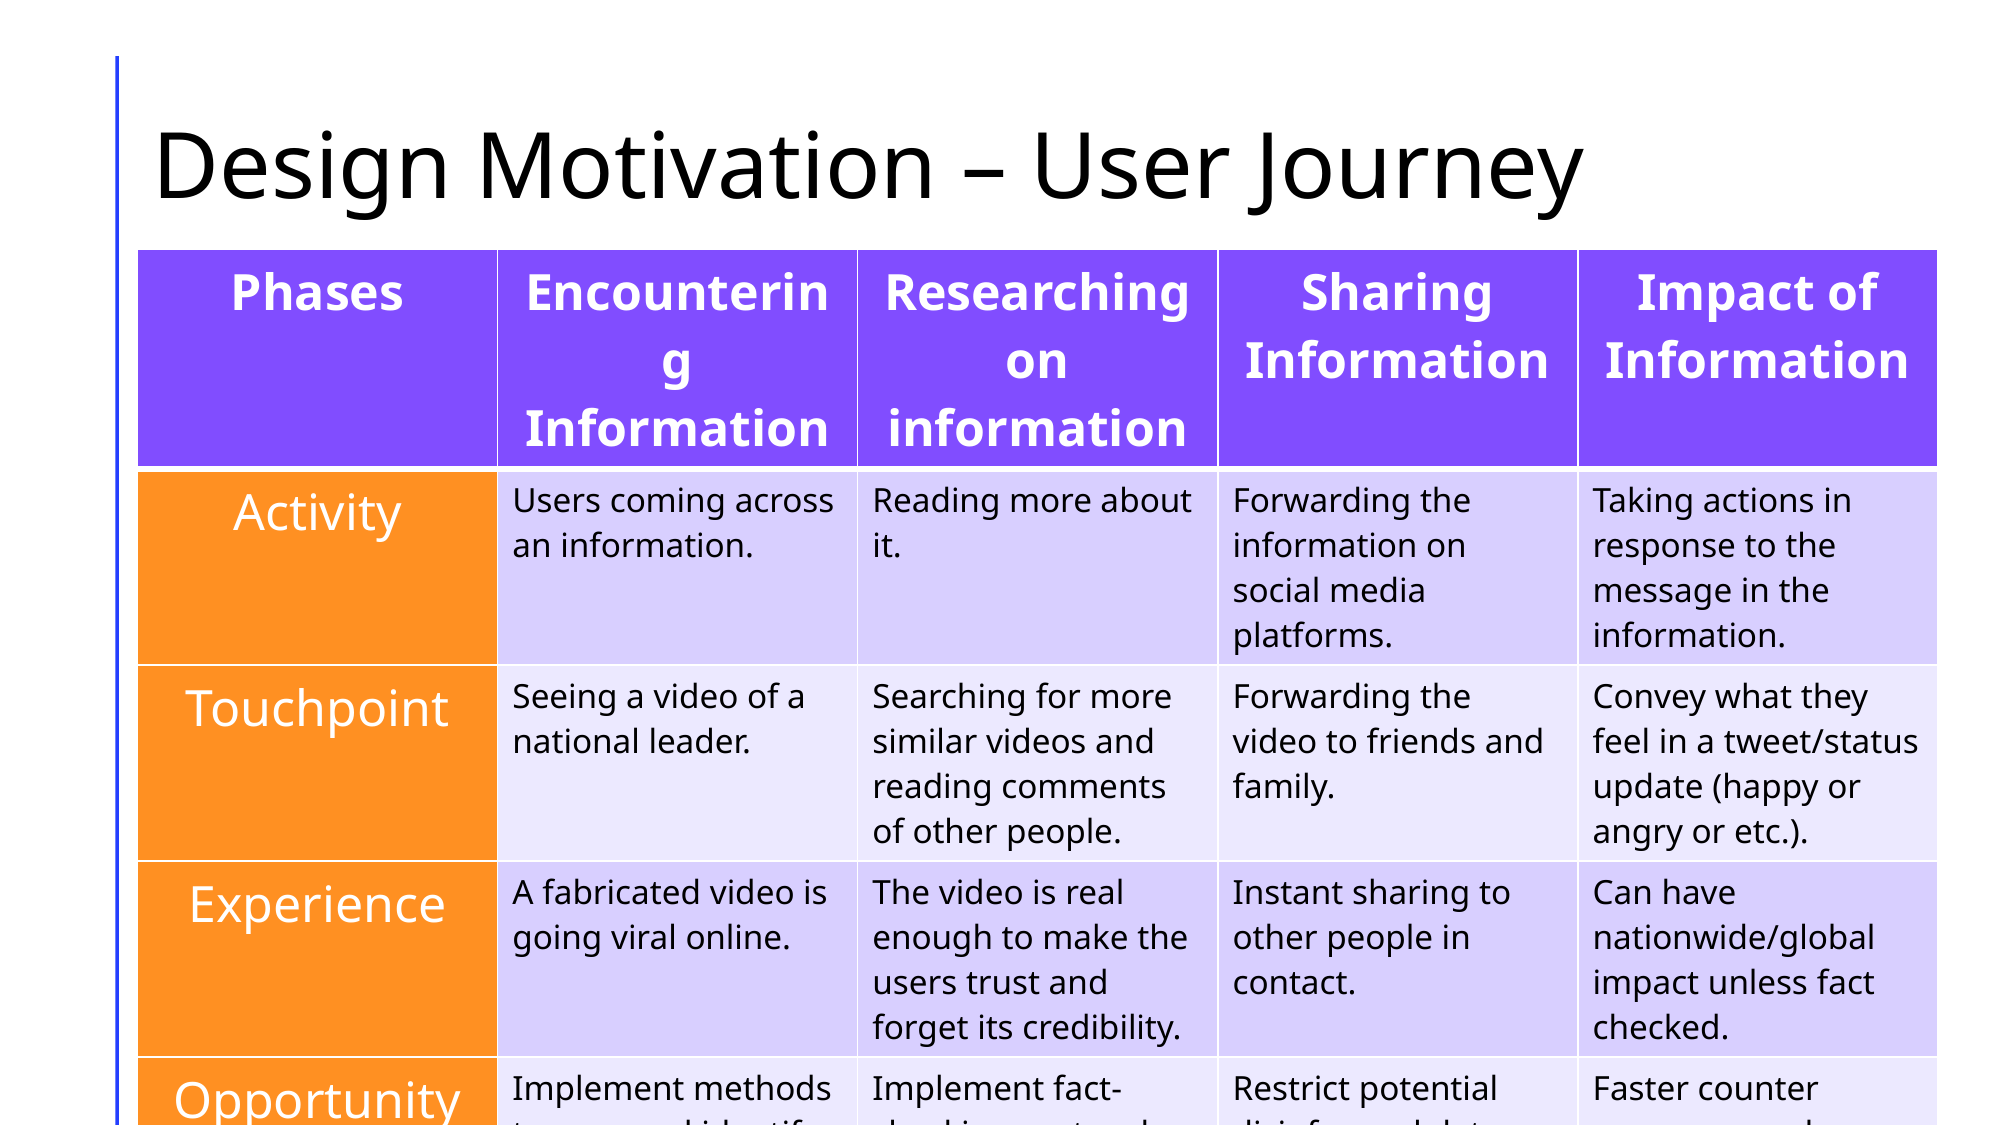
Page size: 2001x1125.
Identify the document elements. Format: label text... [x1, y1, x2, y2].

table_cell Implement methods to scan and identify potential false/fake information. [498, 1058, 857, 1125]
table_cell Implement fact-checking protocols and systems. [858, 1058, 1217, 1125]
table_cell Activity [138, 472, 497, 664]
title Design Motivation – User Journey [137, 59, 1863, 248]
table_cell Touchpoint [138, 666, 497, 860]
table_cell Convey what they feel in a tweet/status update (happy or angry or etc.). [1579, 666, 1937, 860]
table_cell Instant sharing to other people in contact. [1219, 862, 1577, 1056]
table_cell Forwarding the information on social media platforms. [1219, 472, 1577, 664]
table_header Impact of Information [1579, 250, 1937, 466]
table_cell Searching for more similar videos and reading comments of other people. [858, 666, 1217, 860]
table_cell Restrict potential disinformed data from being shared across. [1219, 1058, 1577, 1125]
table_cell Can have nationwide/global impact unless fact checked. [1579, 862, 1937, 1056]
table_header Sharing Information [1219, 250, 1577, 466]
table_cell Experience [138, 862, 497, 1056]
table_cell Seeing a video of a national leader. [498, 666, 857, 860]
table_header Encountering Information [498, 250, 857, 466]
table_header Researching on information [858, 250, 1217, 466]
table_cell Forwarding the video to friends and family. [1219, 666, 1577, 860]
table_cell Reading more about it. [858, 472, 1217, 664]
table_cell The video is real enough to make the users trust and forget its credibility. [858, 862, 1217, 1056]
table_cell Opportunity [138, 1058, 497, 1125]
table_cell Faster counter measures and detailed explanations to bring down global hysteria. [1579, 1058, 1937, 1125]
table_cell Users coming across an information. [498, 472, 857, 664]
table_cell A fabricated video is going viral online. [498, 862, 857, 1056]
table_header Phases [138, 250, 497, 466]
table_cell Taking actions in response to the message in the information. [1579, 472, 1937, 664]
